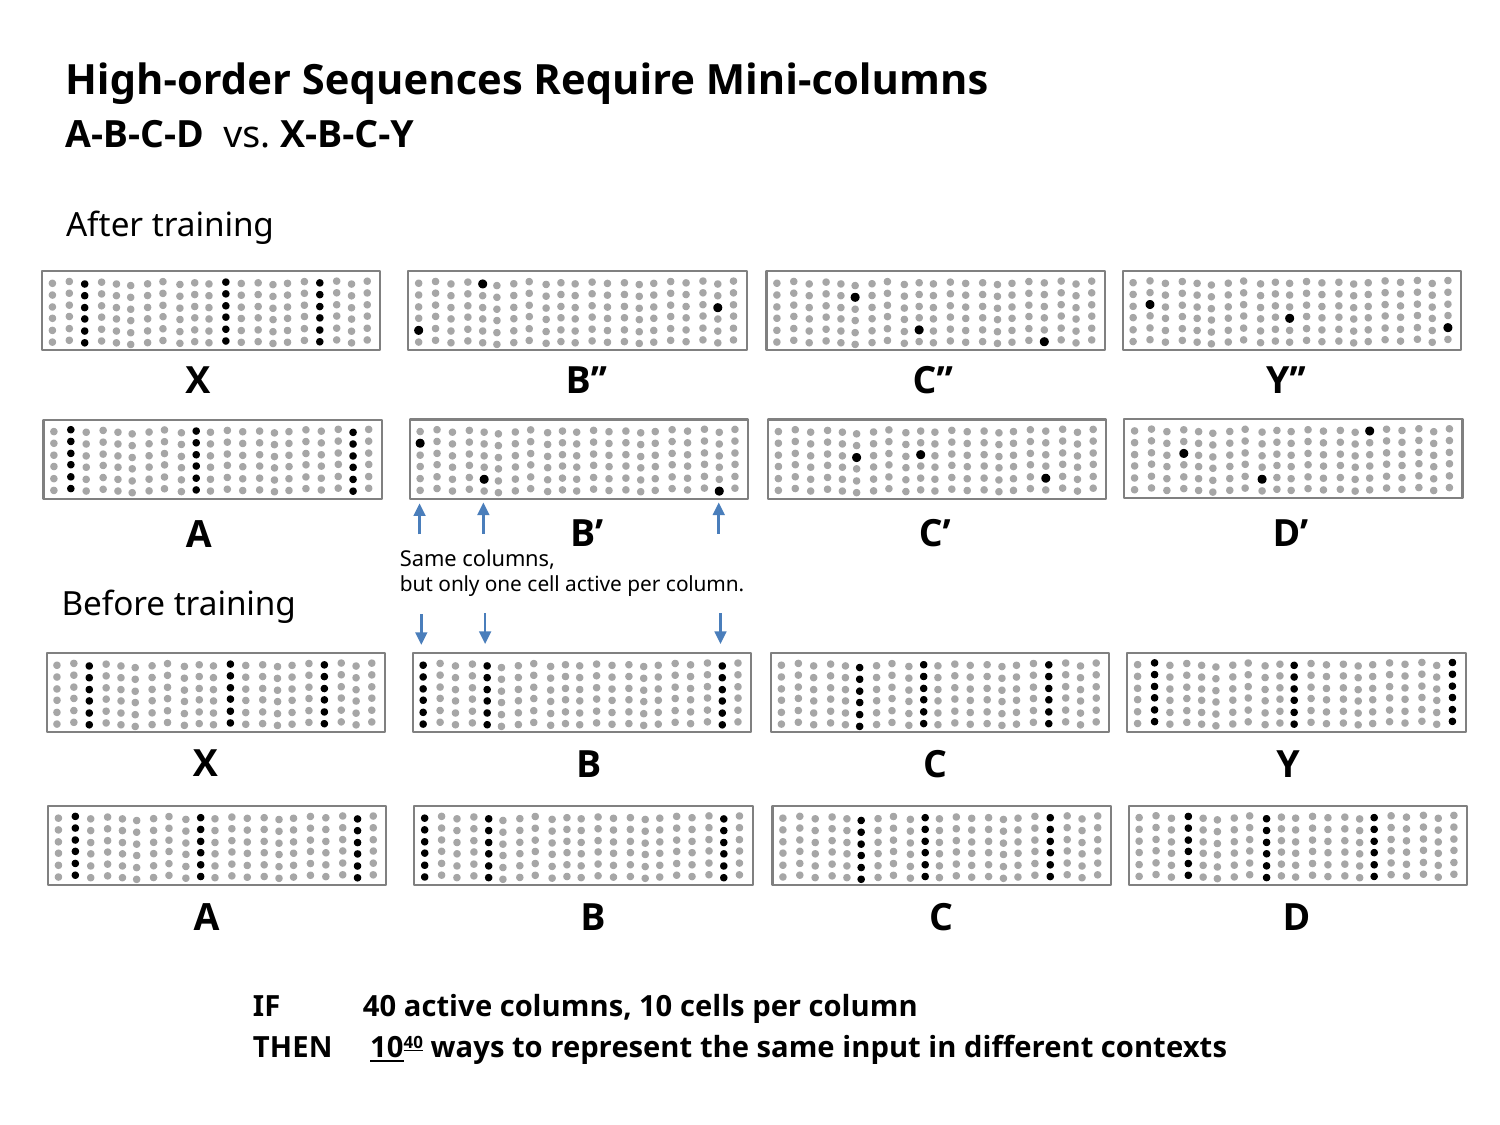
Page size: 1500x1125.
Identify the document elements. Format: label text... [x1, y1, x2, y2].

text_box B [565, 893, 633, 961]
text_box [46, 652, 1466, 733]
text_box B’’ [550, 360, 645, 417]
text_box Before training [46, 586, 335, 629]
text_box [47, 805, 1468, 886]
text_box IF 40 active columns, 10 cells per column THEN 1040 ways to represent the same input in different contexts [237, 979, 1321, 1085]
text_box C [914, 893, 982, 961]
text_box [1123, 418, 1463, 577]
text_box X [170, 360, 238, 417]
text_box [384, 502, 778, 645]
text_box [43, 419, 383, 578]
text_box D [1267, 893, 1336, 961]
text_box Y [1261, 740, 1329, 803]
text_box A [178, 893, 246, 961]
text_box Y’’ [1251, 360, 1336, 417]
text_box C’’ [897, 360, 996, 417]
text_box X [177, 740, 246, 803]
text_box C [908, 740, 976, 803]
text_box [409, 419, 749, 501]
text_box After training [51, 195, 339, 250]
text_box B [561, 740, 629, 803]
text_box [767, 419, 1107, 577]
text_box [41, 270, 1462, 351]
text_box High-order Sequences Require Mini-columns A-B-C-D vs. X-B-C-Y [49, 45, 1093, 219]
